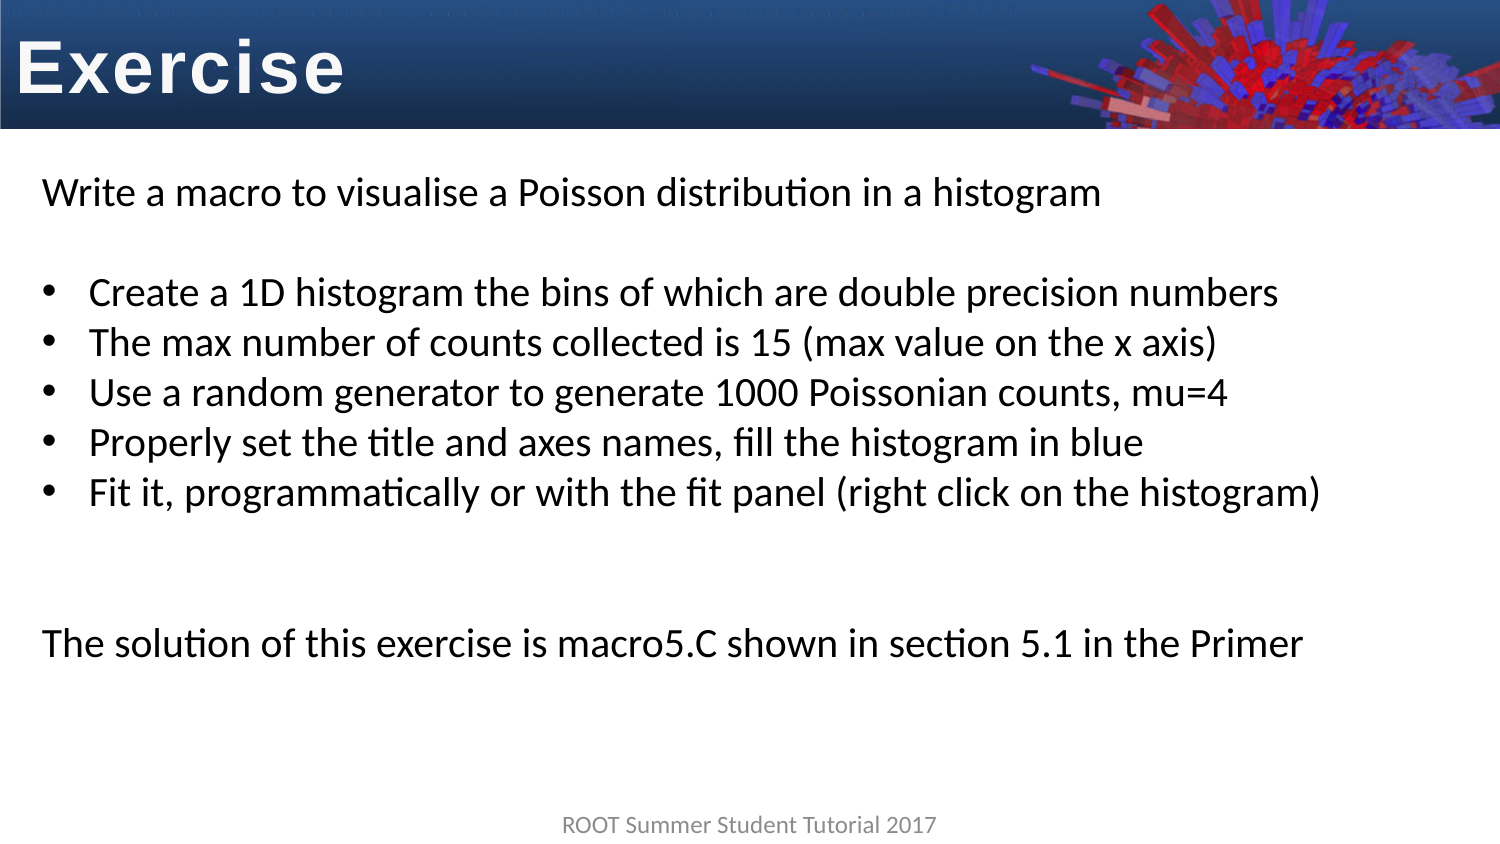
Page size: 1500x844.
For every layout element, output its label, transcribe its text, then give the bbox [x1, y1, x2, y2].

footer ROOT Summer Student Tutorial 2017 [512, 800, 988, 844]
text_box Write a macro to visualise a Poisson distribution in a histogram Create a 1D histogram the bins of which are double precision numbers The max number of counts collected is 15 (max value on the x axis) Use a random generator to generate 1000 Poissonian counts, mu=4 Properly set the title and axes names, fill the histogram in blue Fit it, programmatically or with the fit panel (right click on the histogram) The solution of this exercise is macro5.C shown in section 5.1 in the Primer [27, 157, 1463, 673]
text_box Exercise [0, 0, 1500, 129]
